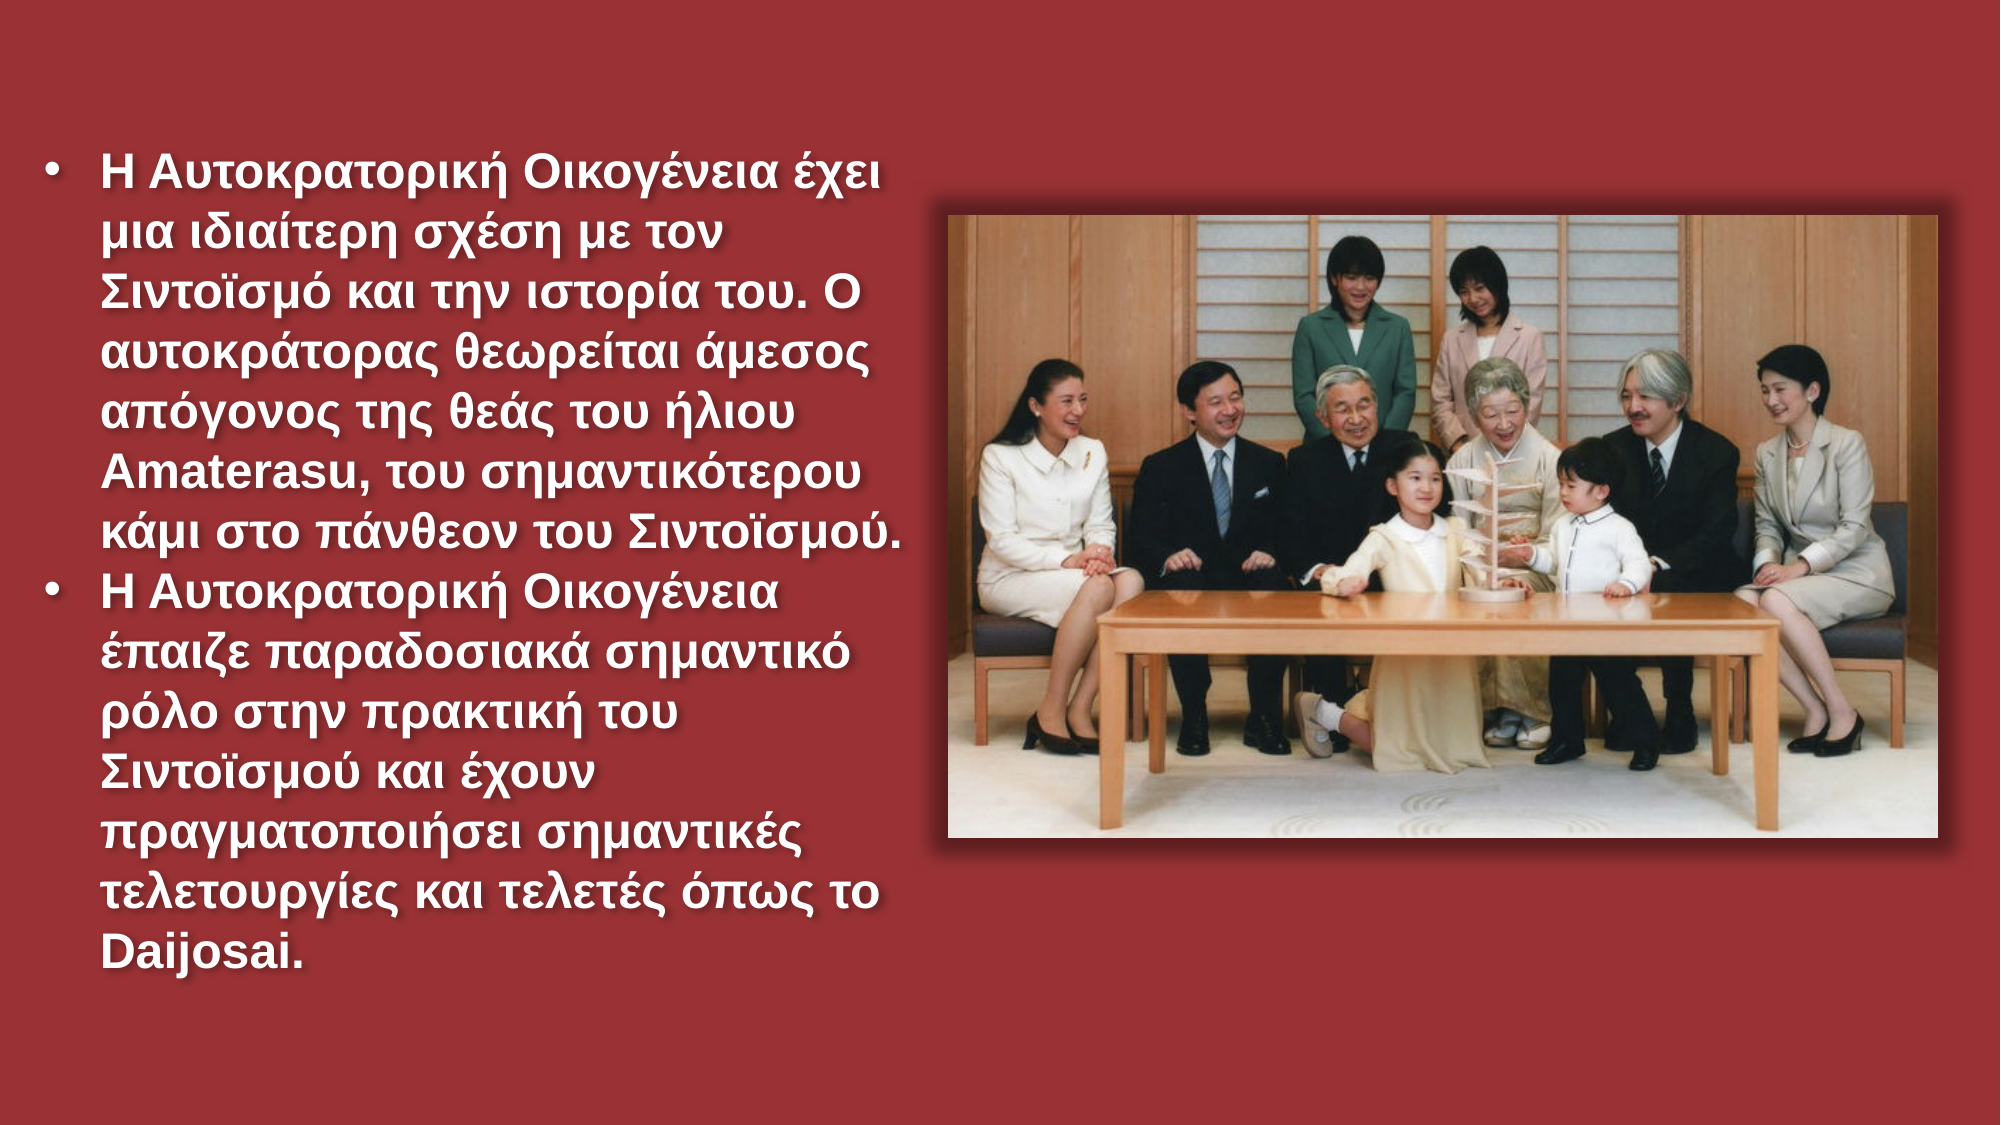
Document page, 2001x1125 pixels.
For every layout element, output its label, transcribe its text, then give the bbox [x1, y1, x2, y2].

picture [948, 215, 1938, 838]
text_box Η Αυτοκρατορική Οικογένεια έχει μια ιδιαίτερη σχέση με τον Σιντοϊσμό και την ιστορία του. Ο αυτοκράτορας θεωρείται άμεσος απόγονος της θεάς του ήλιου Amaterasu, του σημαντικότερου κάμι στο πάνθεον του Σιντοϊσμού. Η Αυτοκρατορική Οικογένεια έπαιζε παραδοσιακά σημαντικό ρόλο στην πρακτική του Σιντοϊσμού και έχουν πραγματοποιήσει σημαντικές τελετουργίες και τελετές όπως το Daijosai. [28, 130, 949, 986]
